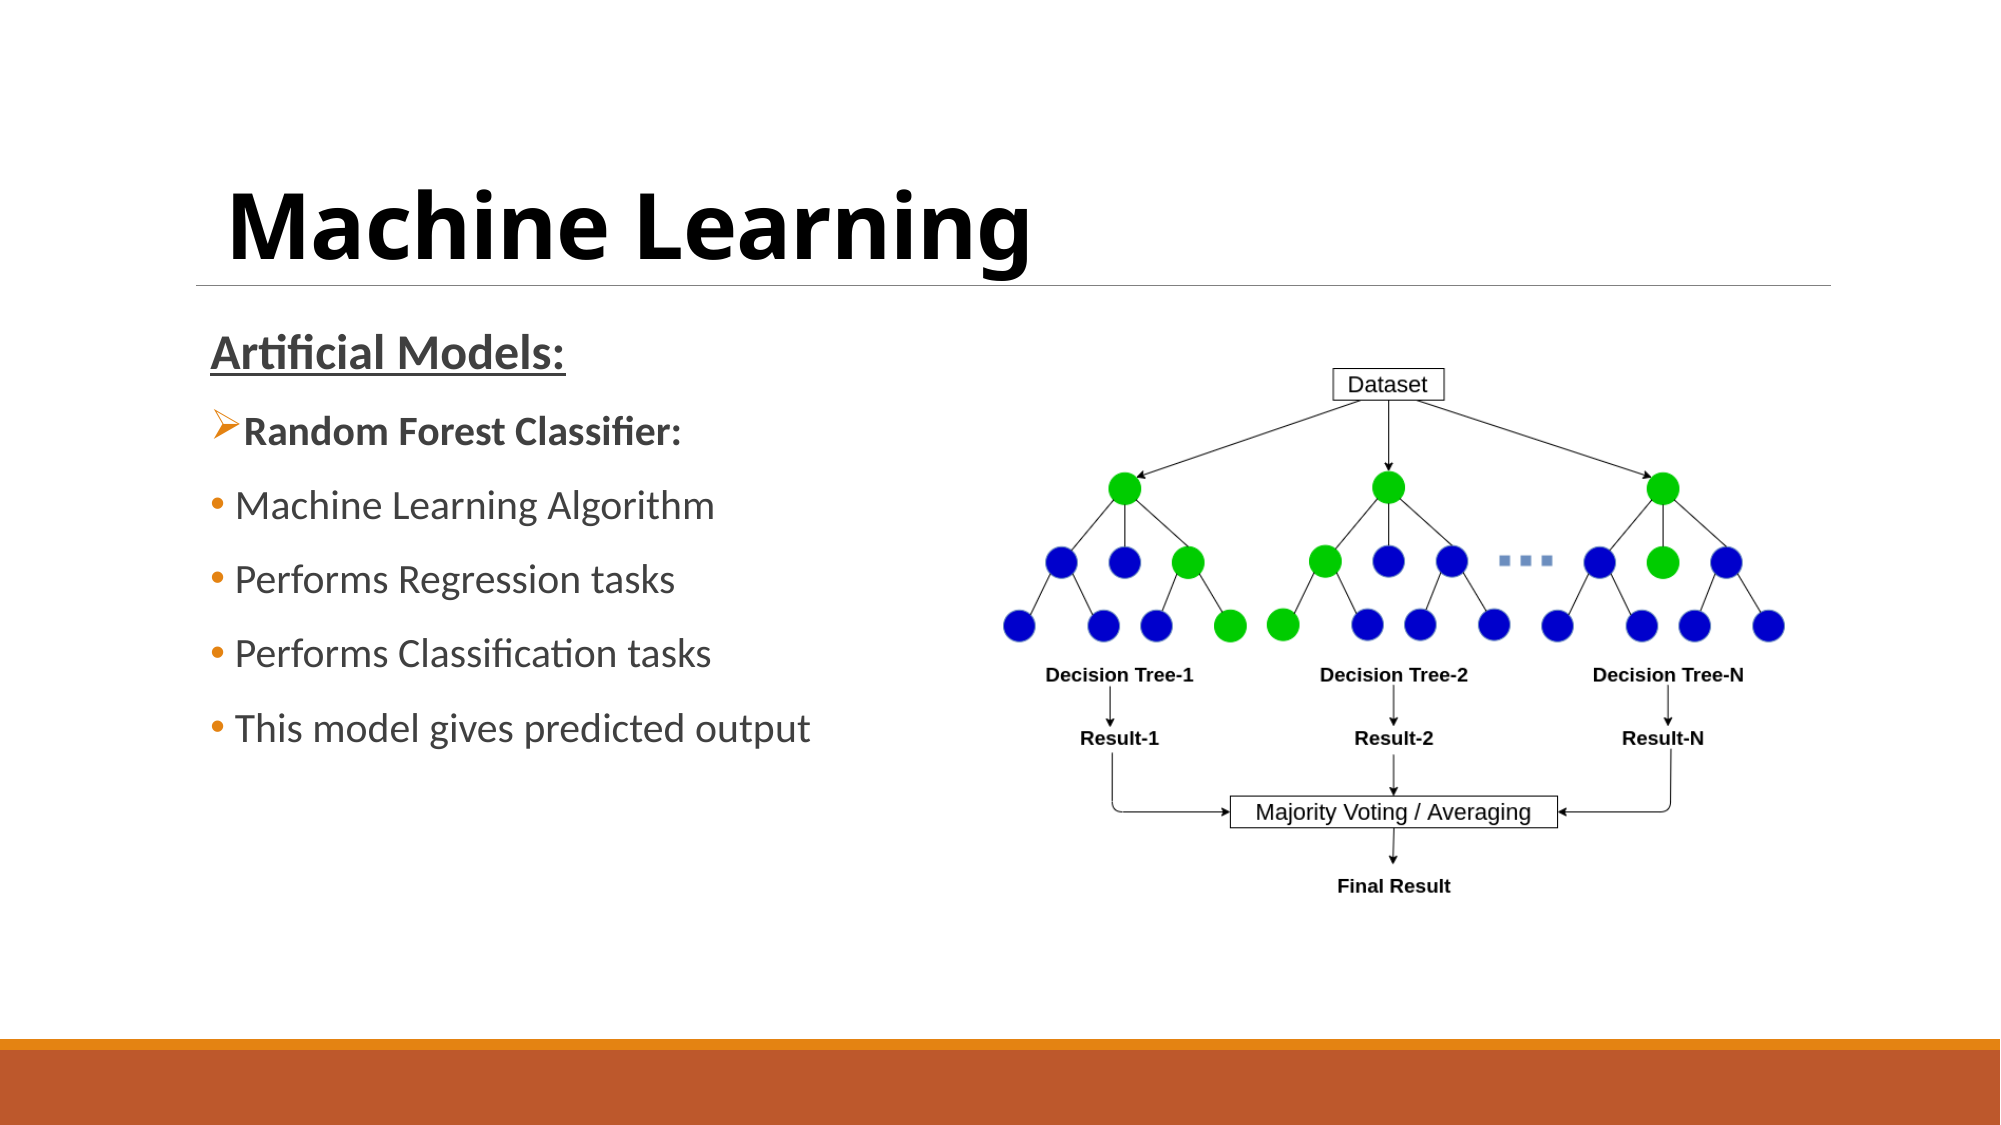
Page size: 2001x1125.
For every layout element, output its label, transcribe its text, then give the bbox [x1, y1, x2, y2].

title Machine Learning [210, 47, 1861, 286]
picture [1003, 368, 1785, 898]
list Artificial Models: Random Forest Classifier: Machine Learning Algorithm Performs Regression tasks Performs Classification tasks This model gives predicted output [210, 318, 1147, 1001]
